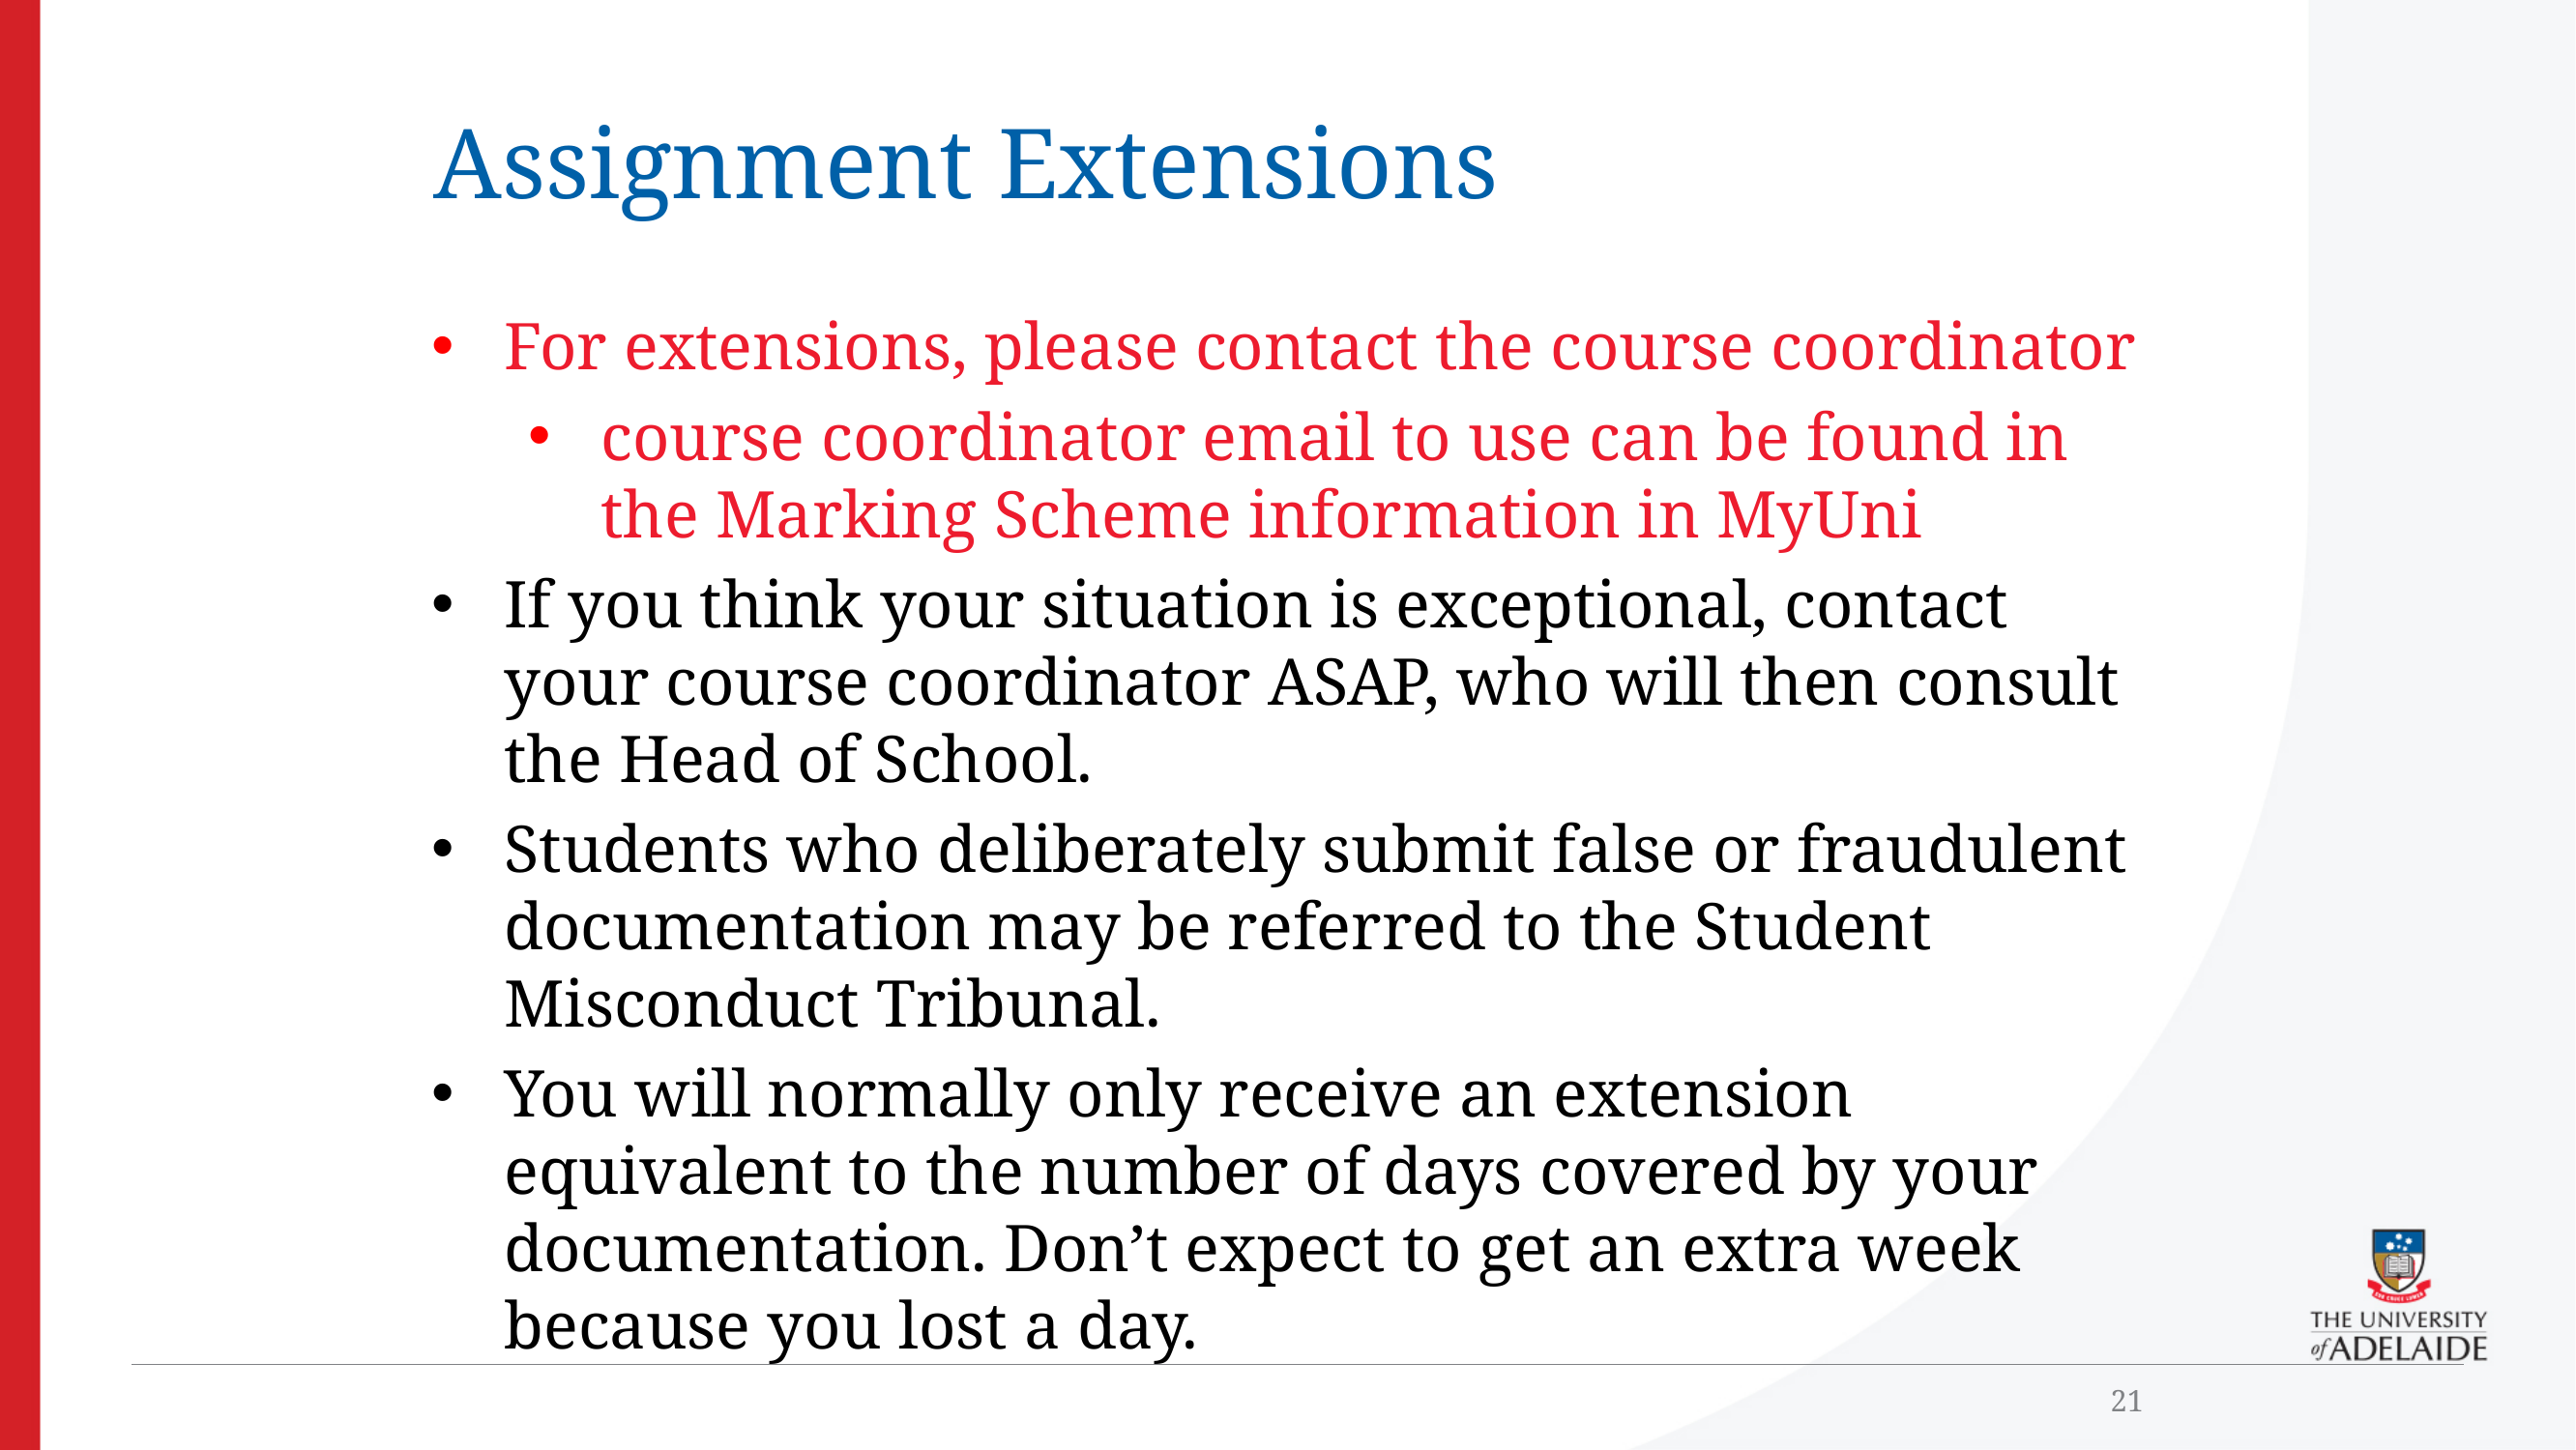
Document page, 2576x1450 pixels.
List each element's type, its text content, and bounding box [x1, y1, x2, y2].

text_box For extensions, please contact the course coordinator course coordinator email to use can be found in the Marking Scheme information in MyUni If you think your situation is exceptional, contact your course coordinator ASAP, who will then consult the Head of School. Students who deliberately submit false or fraudulent documentation may be referred to the Student Misconduct Tribunal. You will normally only receive an extension equivalent to the number of days covered by your documentation. Don’t expect to get an extra week because you lost a day. [417, 298, 2158, 1450]
text_box 21 [1706, 1363, 2158, 1441]
text_box Assignment Extensions [419, 70, 2160, 250]
picture [0, 0, 2576, 1450]
